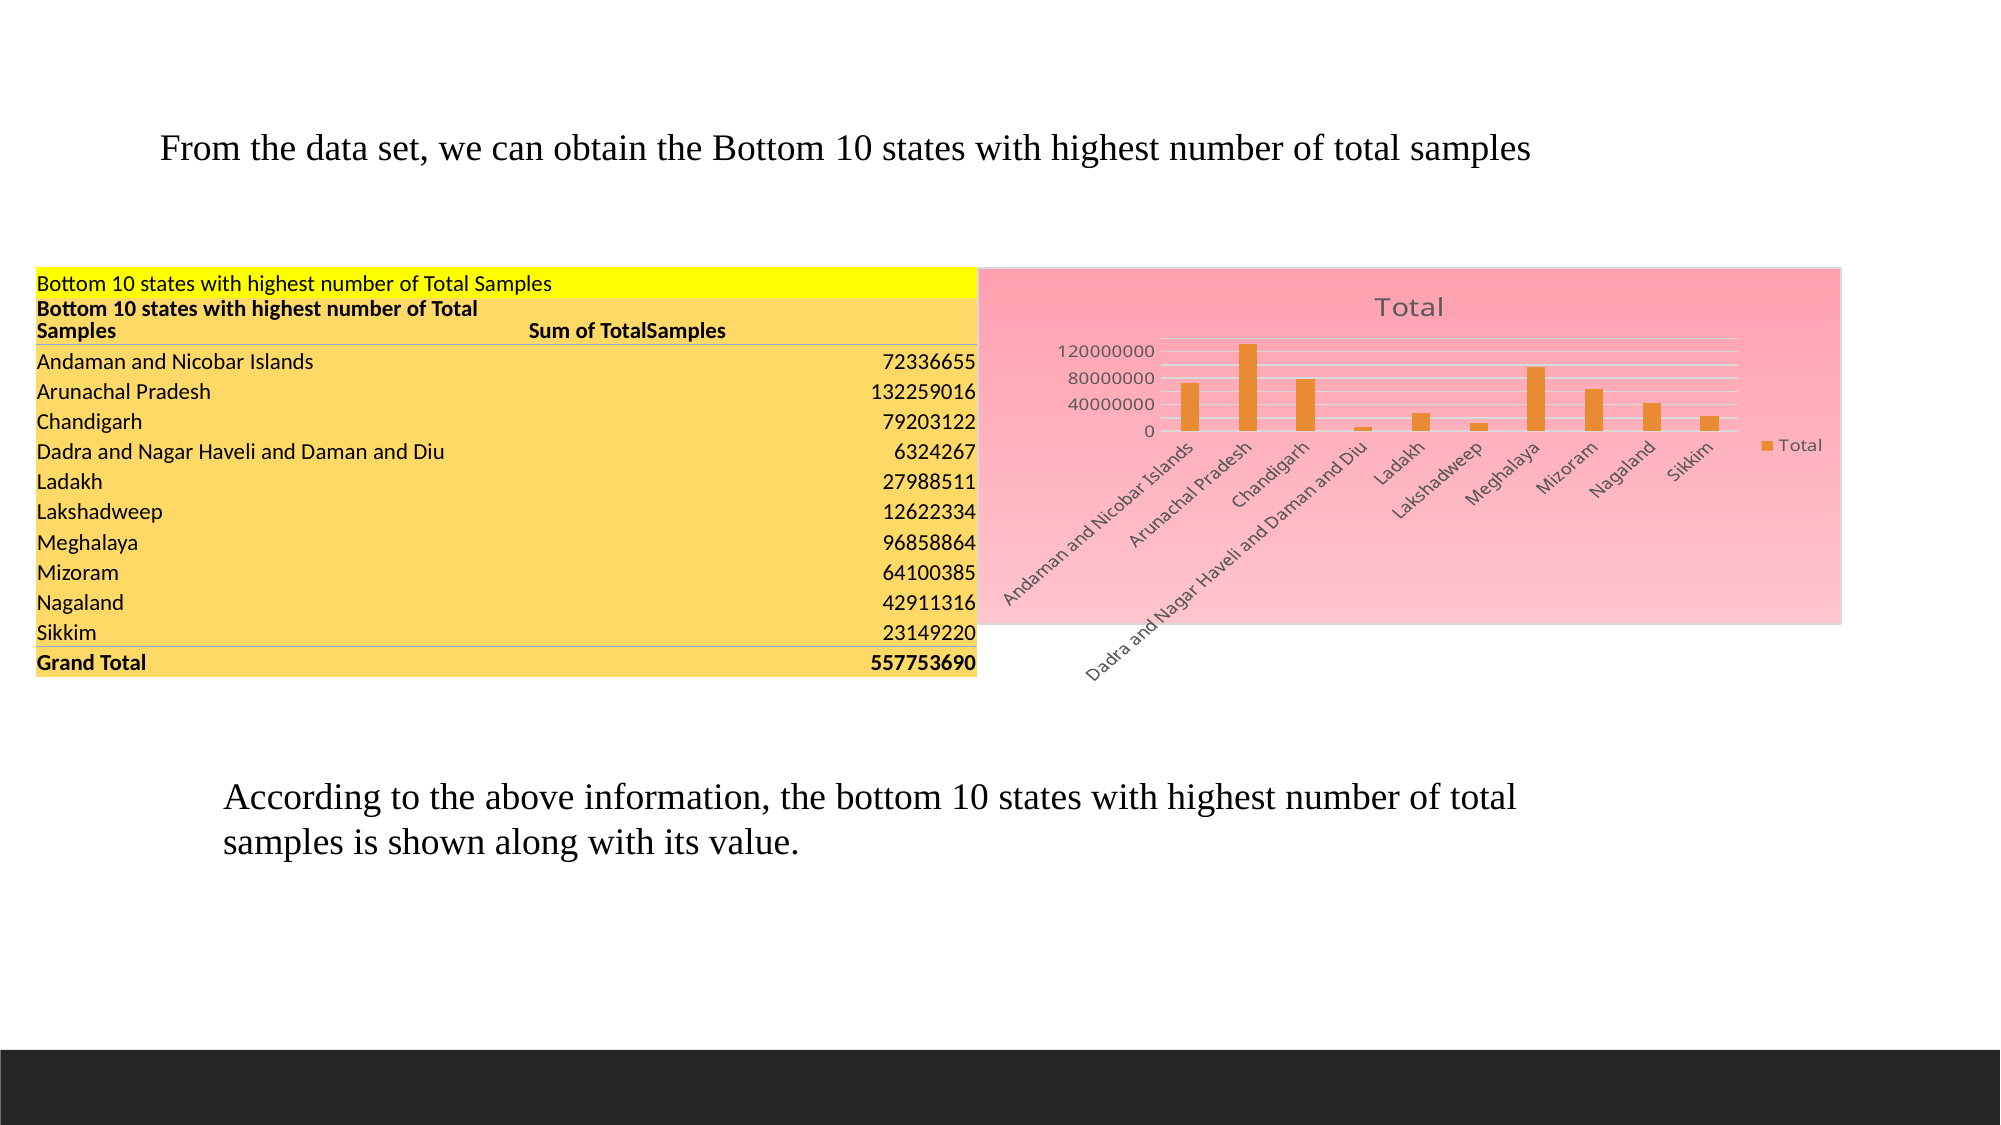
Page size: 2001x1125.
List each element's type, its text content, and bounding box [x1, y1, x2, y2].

table_cell 12622334 [528, 496, 974, 526]
table_cell 79203122 [528, 405, 974, 435]
table_header Bottom 10 states with highest number of Total Samples [36, 267, 976, 298]
chart [976, 266, 1843, 687]
table_cell 72336655 [528, 345, 974, 375]
table_cell Dadra and Nagar Haveli and Daman and Diu [36, 435, 528, 465]
table_cell Grand Total [36, 647, 528, 677]
table_cell 23149220 [528, 616, 974, 646]
table_cell Ladakh [36, 465, 528, 496]
table_cell 27988511 [528, 465, 974, 496]
table_cell Lakshadweep [36, 496, 528, 526]
text_box According to the above information, the bottom 10 states with highest number of total samples is shown along with its value. [208, 764, 1610, 870]
table_cell 132259016 [528, 375, 974, 405]
table_cell Mizoram [36, 556, 528, 586]
table_cell Chandigarh [36, 405, 528, 435]
table_cell 42911316 [528, 586, 974, 616]
table_cell Arunachal Pradesh [36, 375, 528, 405]
table_cell Bottom 10 states with highest number of Total Samples [36, 298, 528, 344]
table_cell Sum of TotalSamples [528, 298, 974, 344]
table_cell Sikkim [36, 616, 528, 646]
table_cell Andaman and Nicobar Islands [36, 345, 528, 375]
table_cell Nagaland [36, 586, 528, 616]
text_box From the data set, we can obtain the Bottom 10 states with highest number of total samples [144, 115, 1697, 176]
table_cell 6324267 [528, 435, 974, 465]
table_cell 96858864 [528, 526, 974, 556]
table_cell 557753690 [528, 647, 974, 677]
table_cell Meghalaya [36, 526, 528, 556]
table_cell 64100385 [528, 556, 974, 586]
